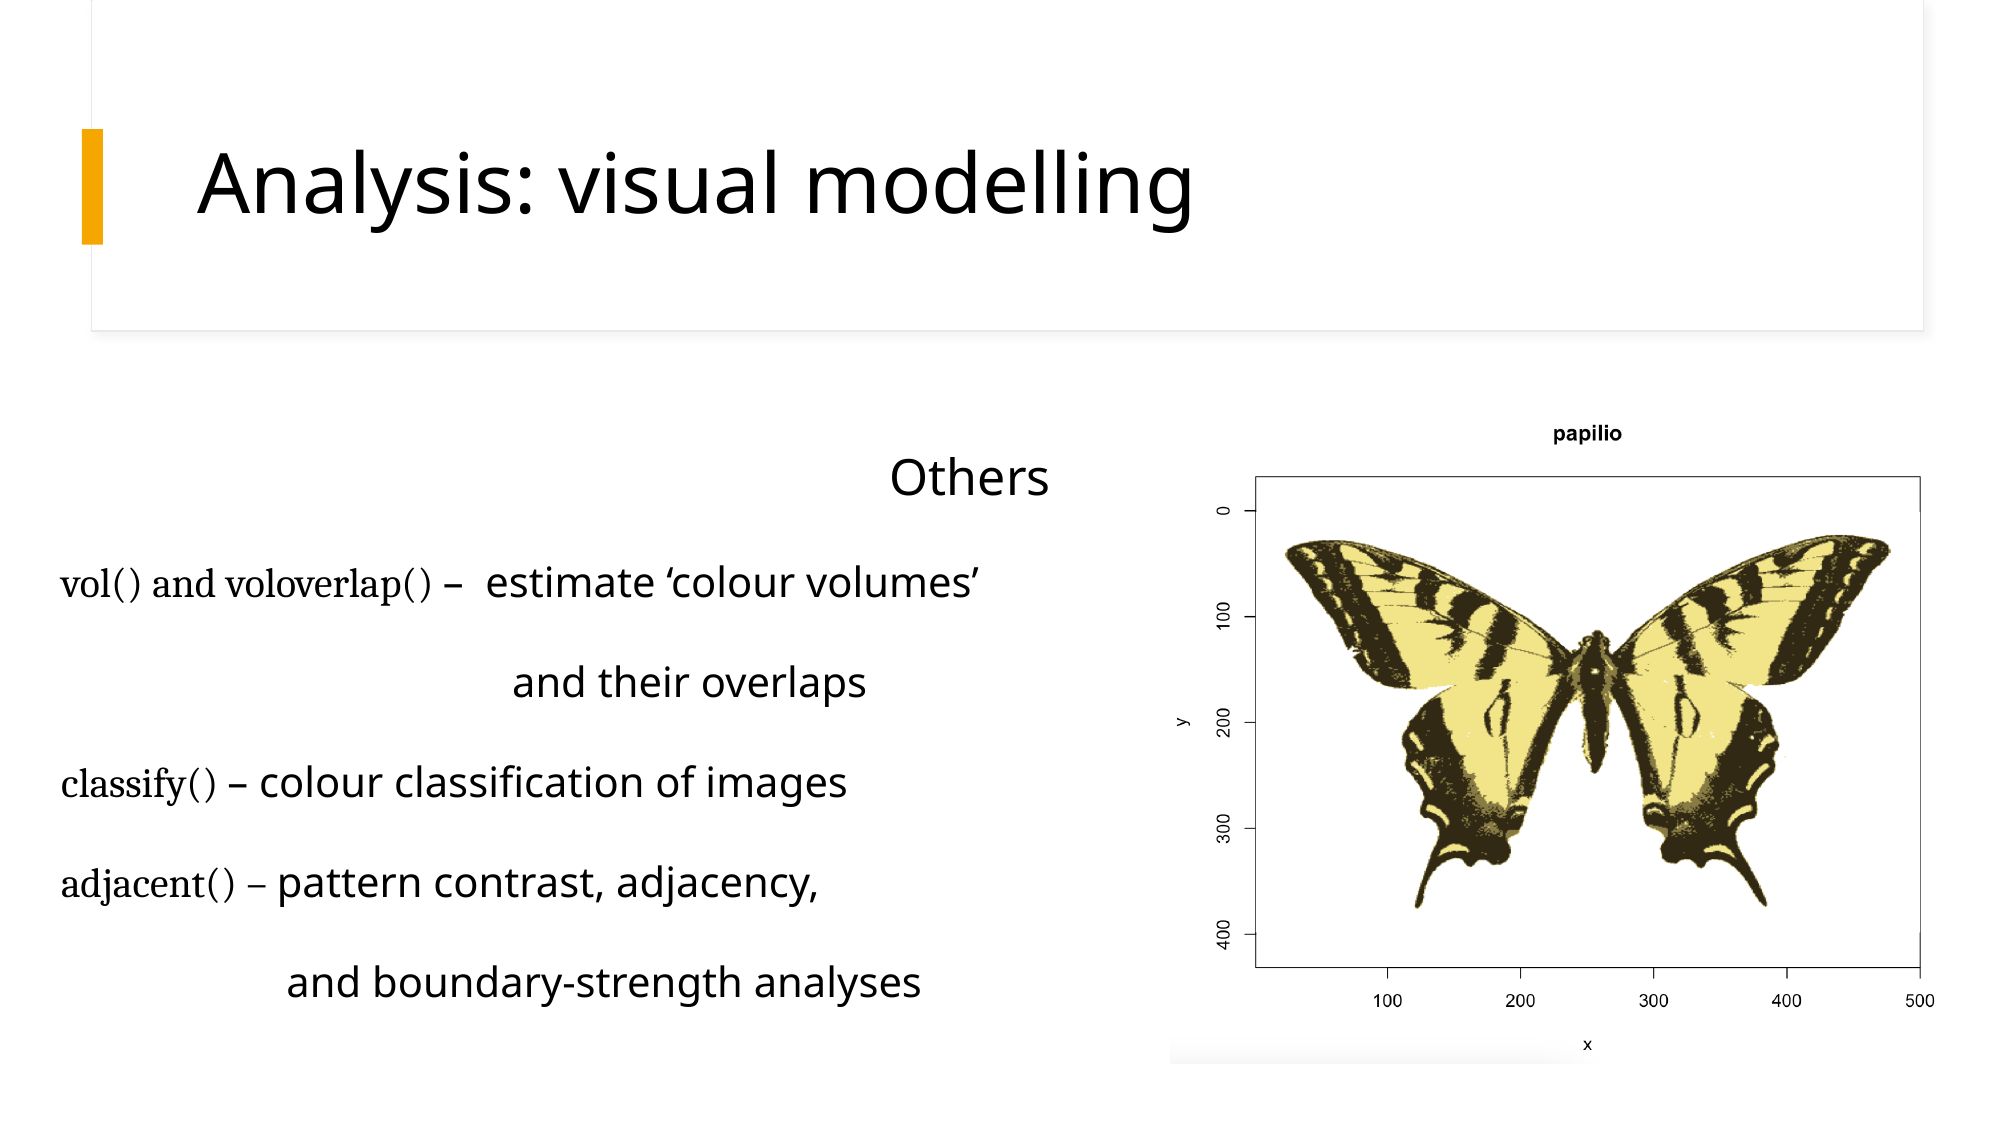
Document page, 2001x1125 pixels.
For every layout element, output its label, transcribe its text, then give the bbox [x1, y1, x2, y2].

picture [1170, 400, 1954, 1064]
title Analysis: visual modelling [183, 90, 1851, 284]
text_box Others vol() and voloverlap() – estimate ‘colour volumes’ and their overlaps classify() – colour classification of images adjacent() – pattern contrast, adjacency, and boundary-strength analyses [46, 378, 1895, 1014]
